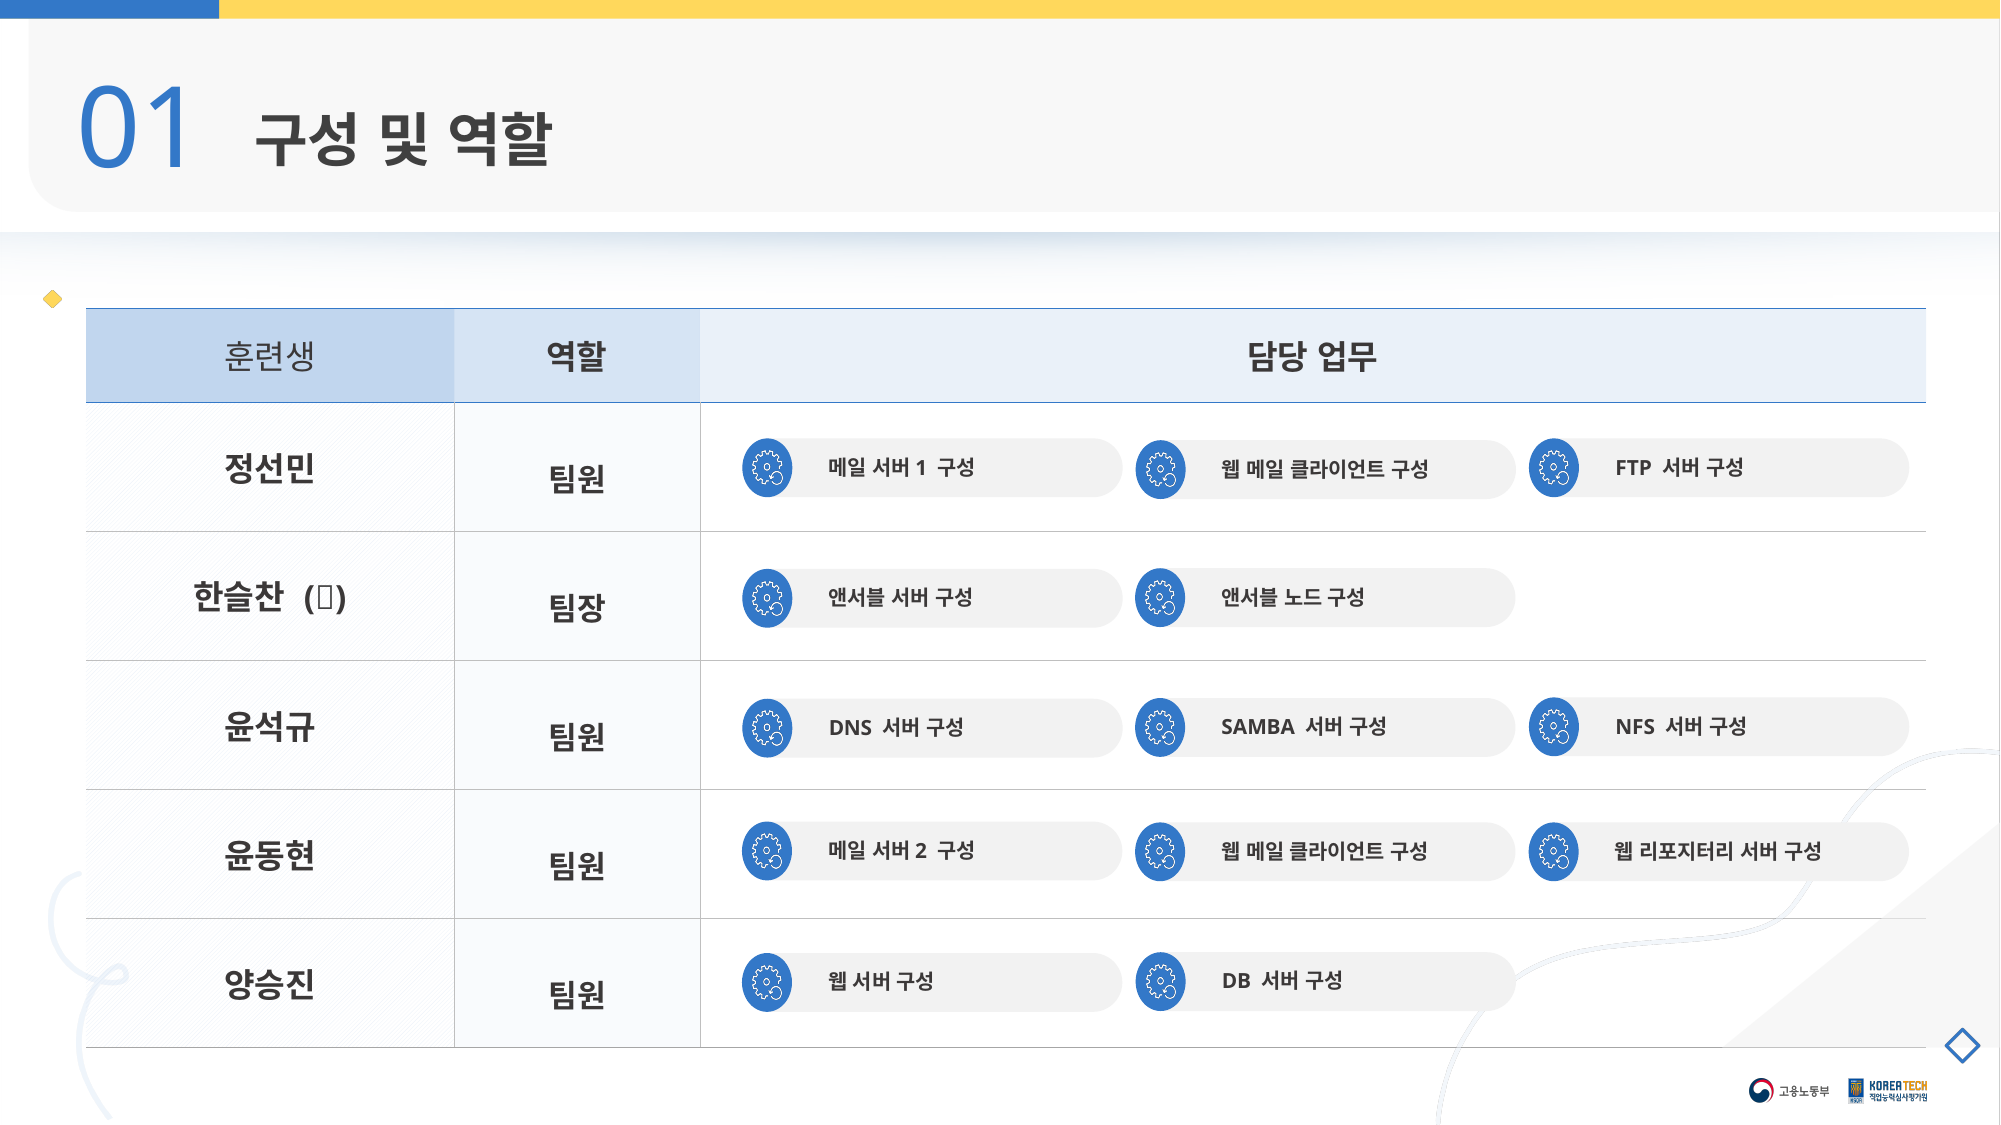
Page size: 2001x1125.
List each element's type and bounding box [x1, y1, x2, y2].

text_box [61, 54, 1038, 191]
text_box [742, 568, 1123, 628]
picture [0, 0, 2000, 1125]
text_box [741, 821, 1123, 881]
text_box [1528, 697, 1910, 757]
text_box [741, 952, 1123, 1012]
text_box [1135, 568, 1516, 628]
text_box [1749, 1088, 1927, 1104]
text_box [1135, 697, 1516, 757]
text_box [742, 438, 1123, 498]
text_box [742, 698, 1123, 758]
text_box [1528, 438, 1910, 498]
text_box [1135, 822, 1516, 882]
text_box [1135, 952, 1516, 1011]
text_box [1135, 440, 1516, 499]
text_box [1528, 822, 1909, 882]
